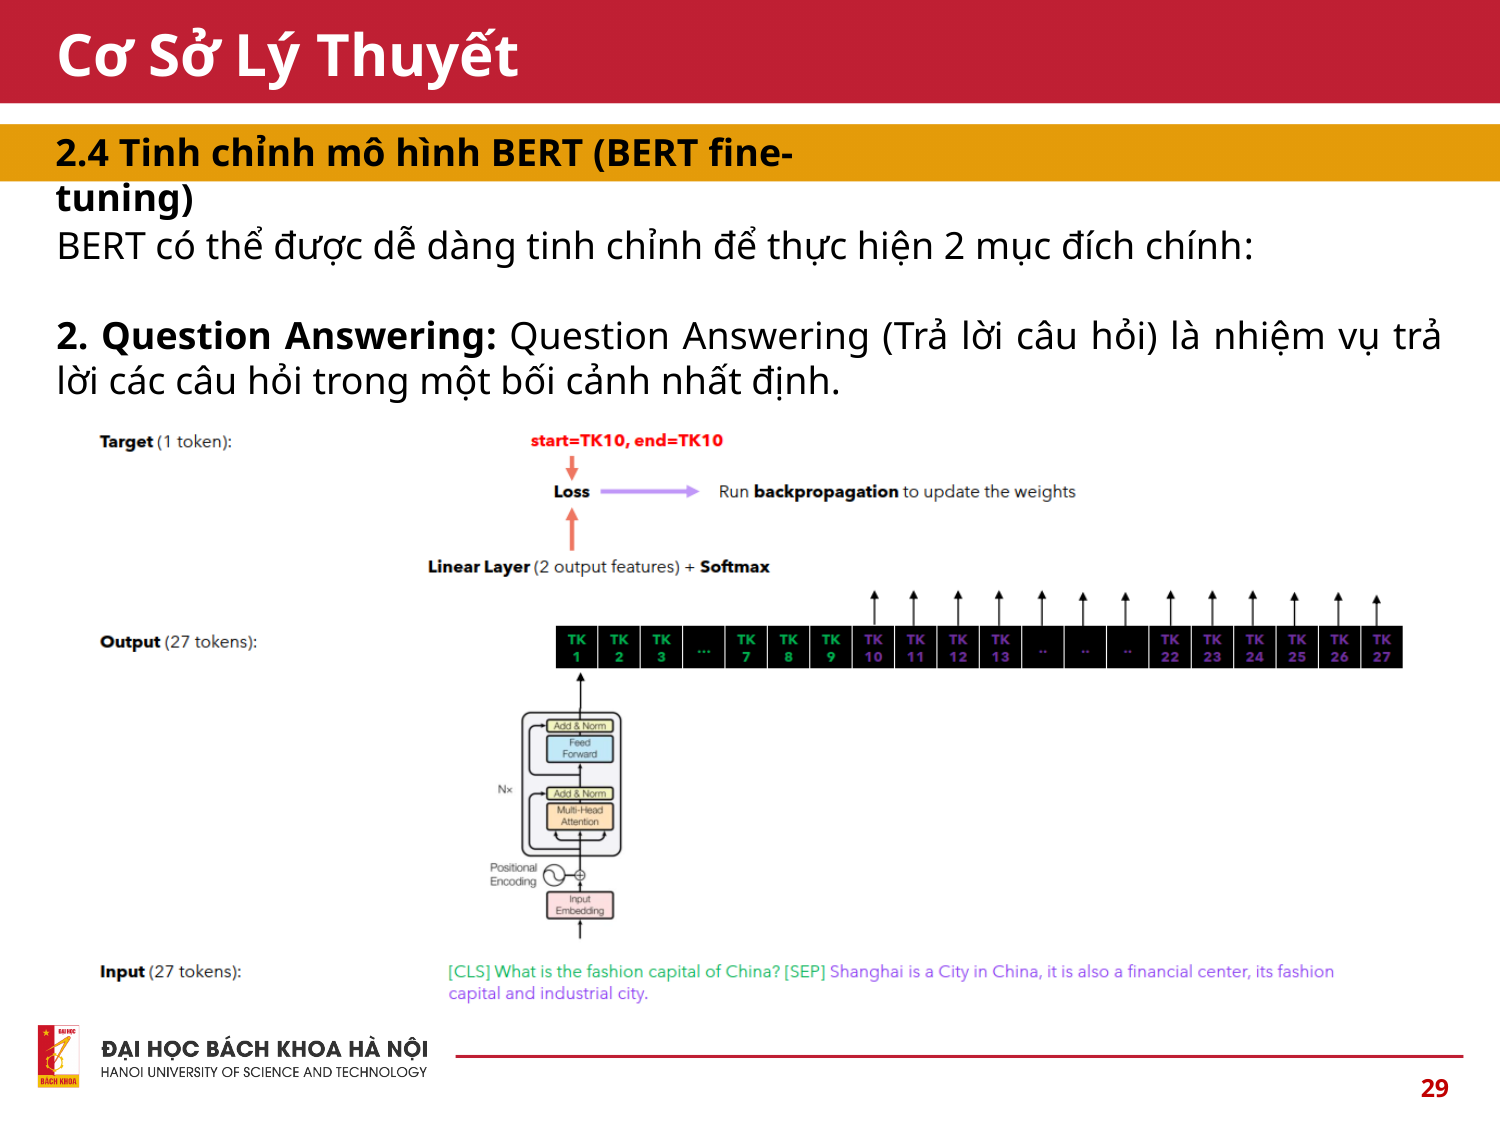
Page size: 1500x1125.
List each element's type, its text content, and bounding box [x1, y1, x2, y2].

title Cơ Sở Lý Thuyết [41, 18, 1459, 90]
text_box BERT có thể được dễ dàng tinh chỉnh để thực hiện 2 mục đích chính: 2. Question Answering: Question Answering (Trả lời câu hỏi) là nhiệm vụ trả lời các câu hỏi trong một bối cảnh nhất định. [41, 214, 1459, 409]
picture [0, 0, 1500, 1125]
text_box 2.4 Tinh chỉnh mô hình BERT (BERT fine-tuning) [40, 121, 885, 227]
slide_number 29 [1126, 1065, 1464, 1125]
